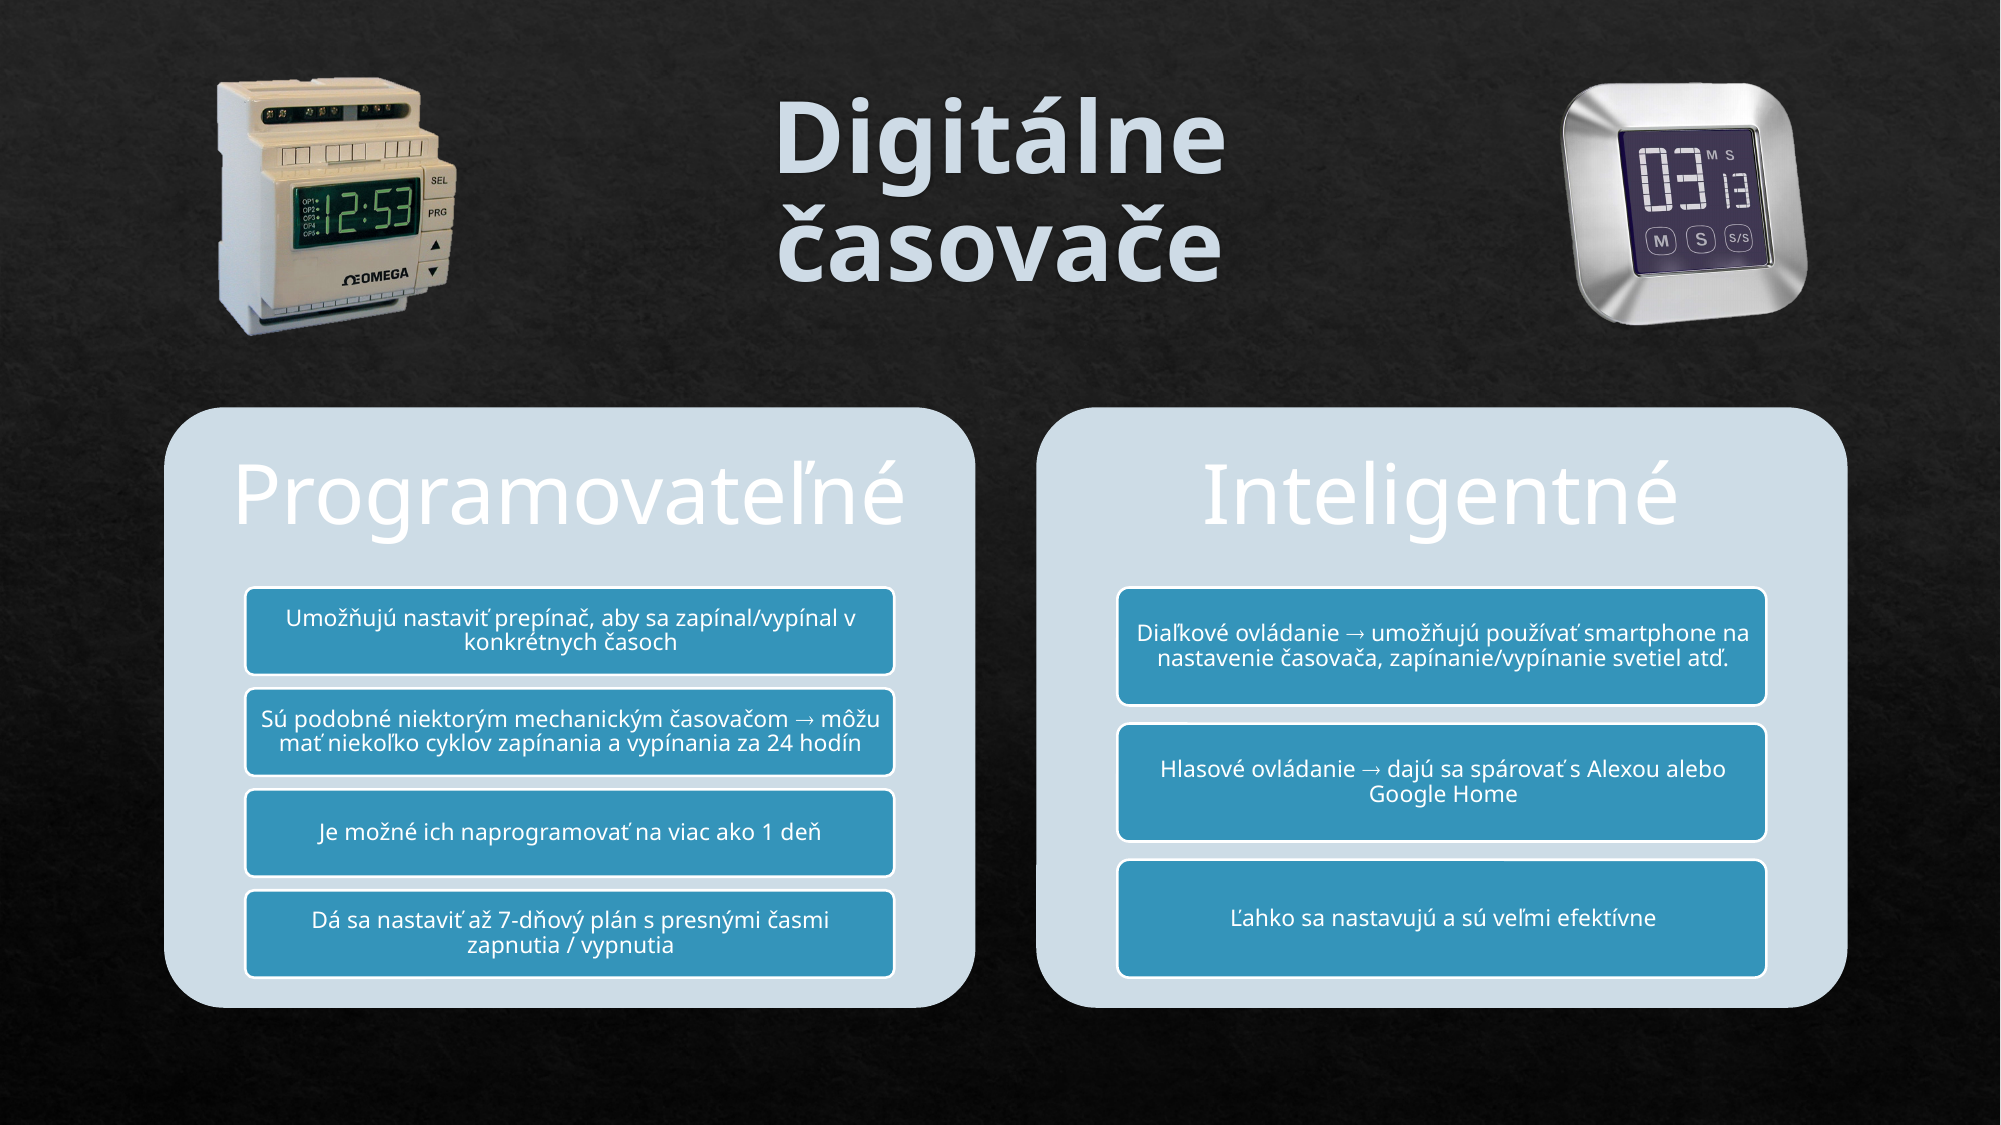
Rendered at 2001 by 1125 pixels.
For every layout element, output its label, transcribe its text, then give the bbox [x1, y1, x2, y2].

title Digitálne časovače [541, 117, 1459, 274]
picture [1554, 72, 1813, 340]
picture [186, 51, 486, 362]
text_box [163, 407, 1849, 1008]
